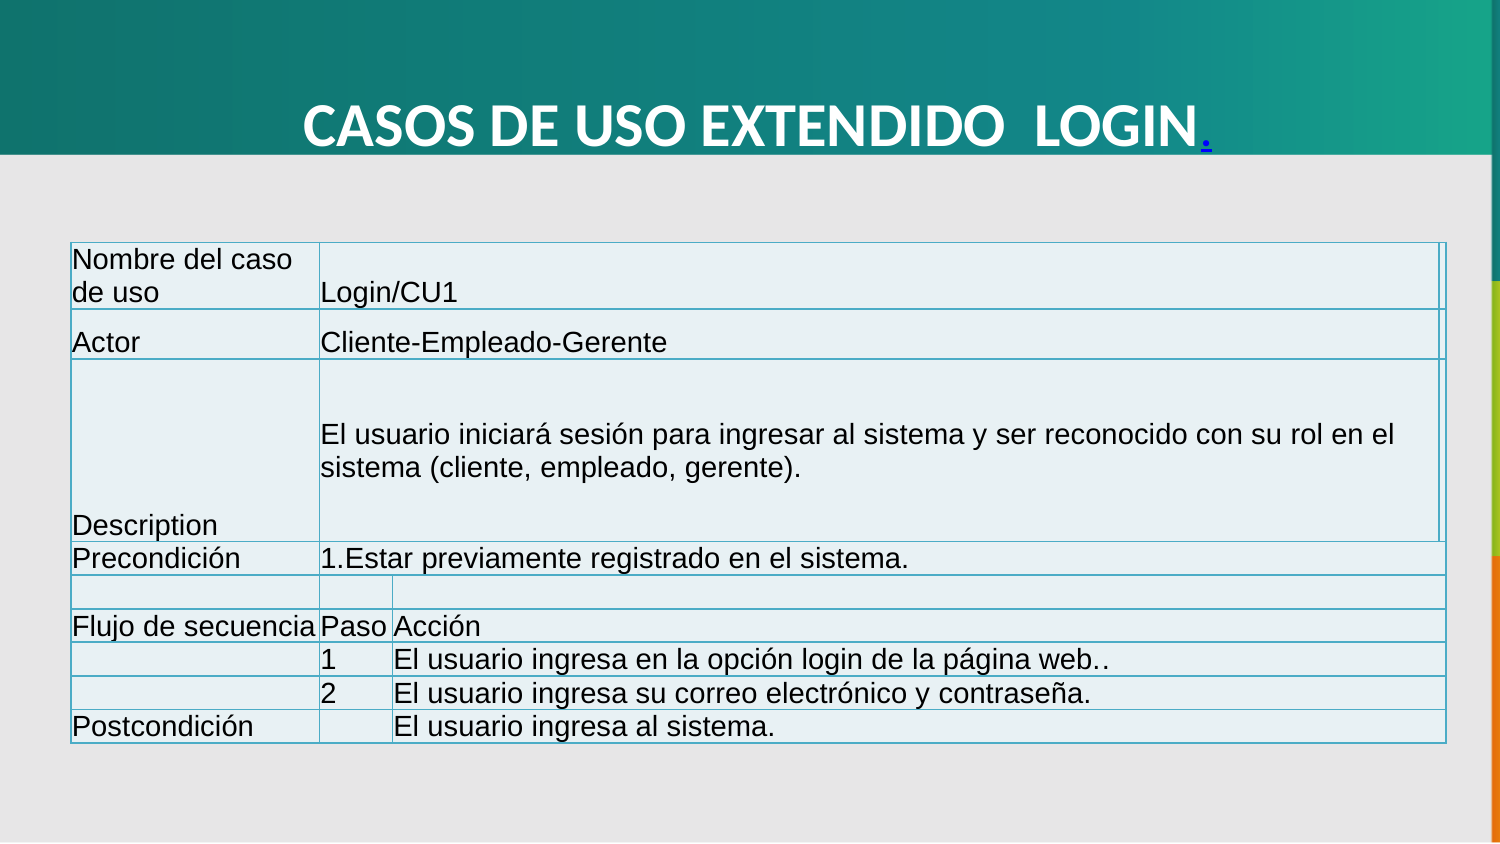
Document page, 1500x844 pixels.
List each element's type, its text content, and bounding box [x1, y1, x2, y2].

table_cell [393, 576, 1445, 608]
table_cell 1 [320, 643, 392, 675]
table_cell El usuario ingresa al sistema. [393, 710, 1445, 742]
table_cell [72, 677, 319, 709]
table_cell Cliente-Empleado-Gerente [320, 310, 1438, 358]
table_cell [320, 710, 392, 742]
table_cell El usuario iniciará sesión para ingresar al sistema y ser reconocido con su rol en el sistema (cliente, empleado, gerente). [320, 360, 1438, 541]
table_header Login/CU1 [320, 243, 1438, 308]
table_cell [72, 576, 319, 608]
table_cell 2 [320, 677, 392, 709]
table_cell Postcondición [72, 710, 319, 742]
table_cell Actor [72, 310, 319, 358]
table_cell 1.Estar previamente registrado en el sistema. [320, 542, 1445, 574]
table_cell Flujo de secuencia [72, 610, 319, 641]
table_cell El usuario ingresa su correo electrónico y contraseña. [393, 677, 1445, 709]
table_cell [320, 576, 392, 608]
table_cell Precondición [72, 542, 319, 574]
table_cell El usuario ingresa en la opción login de la página web.. [393, 643, 1445, 675]
table_header Nombre del caso de uso [72, 243, 319, 308]
table_cell [72, 643, 319, 675]
table_cell [1440, 310, 1445, 358]
table_cell Paso [320, 610, 392, 641]
picture [0, 0, 1500, 843]
table_cell Description [72, 360, 319, 541]
table_cell [1440, 360, 1445, 541]
text_box CASOS DE USO EXTENDIDO LOGIN. [27, 1, 1488, 233]
table_cell Acción [393, 610, 1445, 641]
table_header [1440, 243, 1445, 308]
